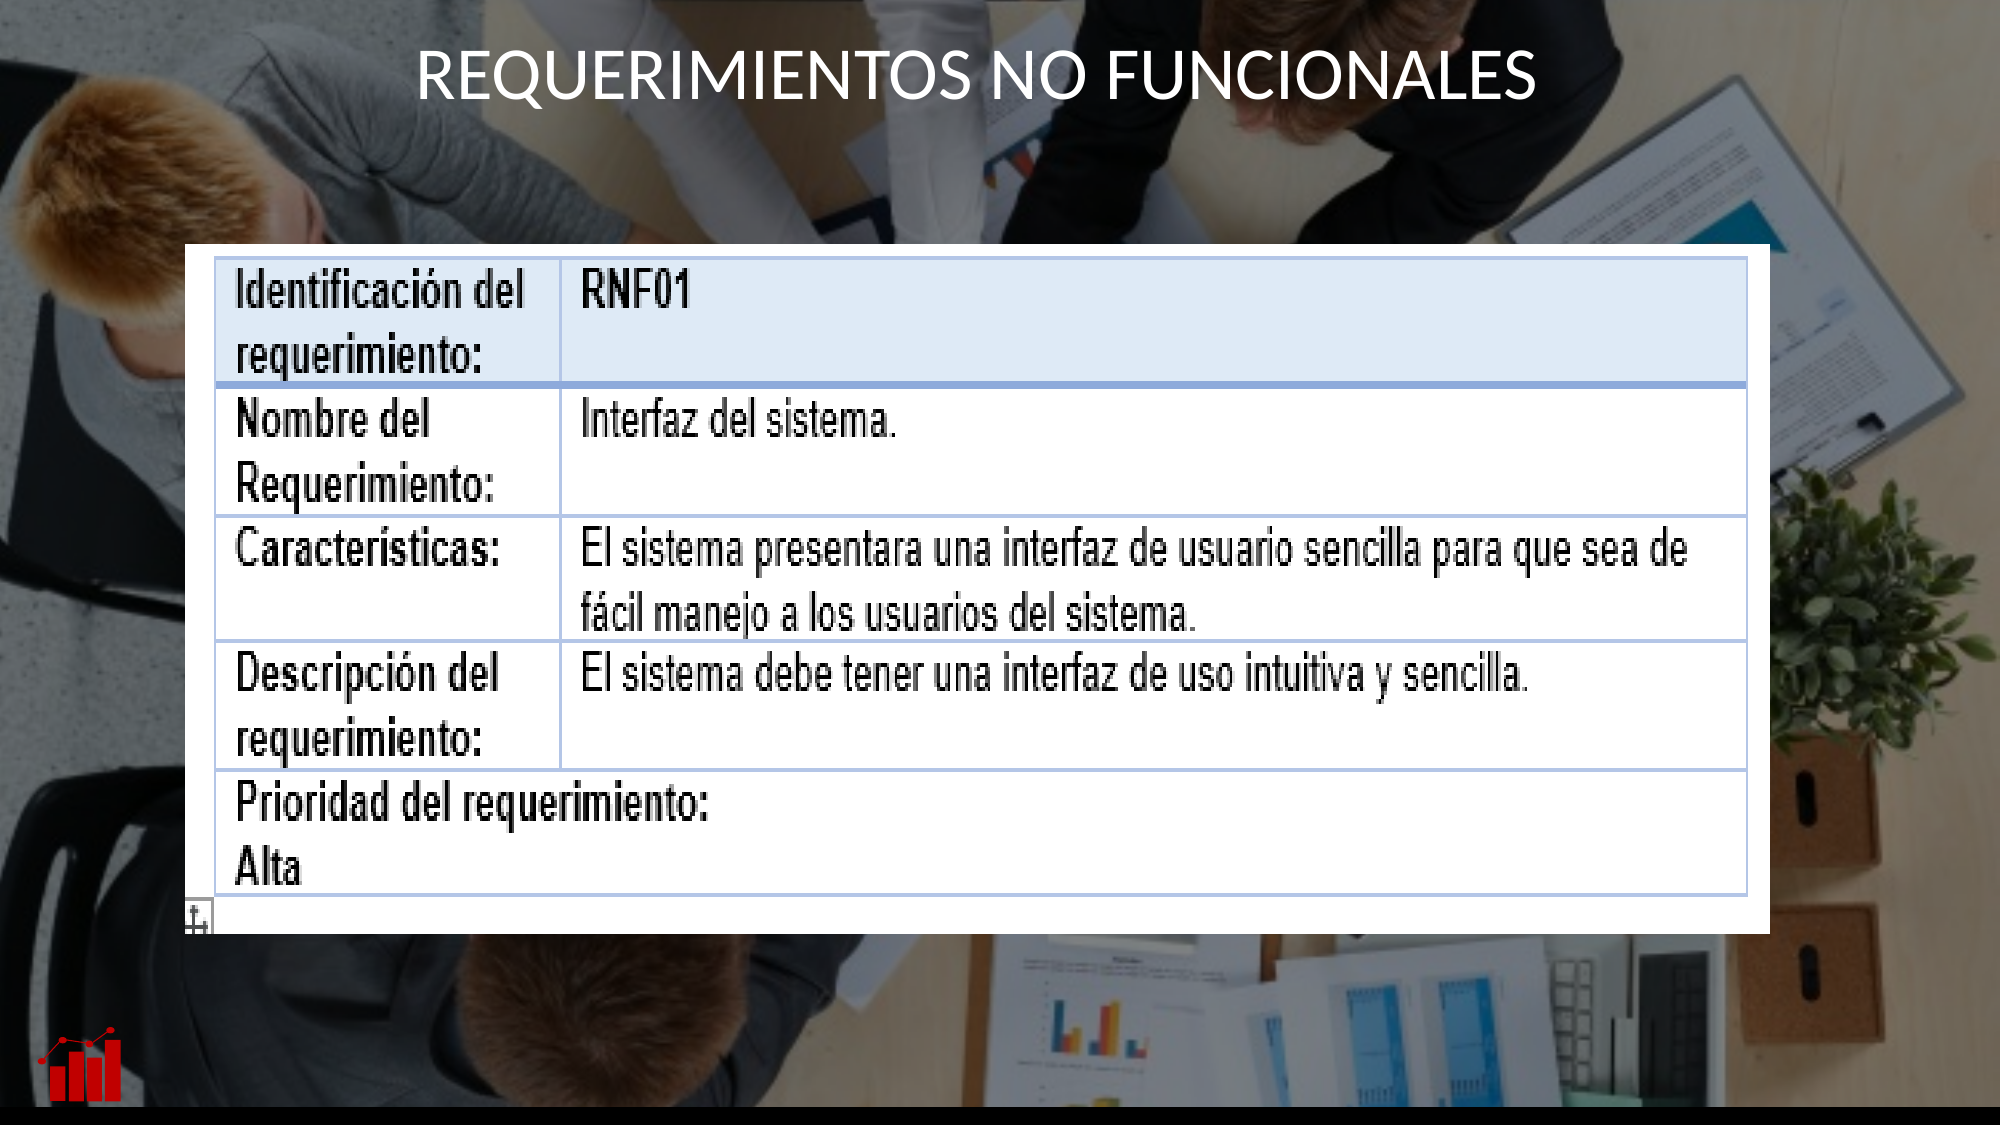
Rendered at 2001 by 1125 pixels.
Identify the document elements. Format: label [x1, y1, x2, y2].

text_box [37, 1027, 121, 1102]
picture [185, 244, 1770, 934]
list [0, 0, 2000, 1107]
text_box [0, 1107, 2000, 1125]
